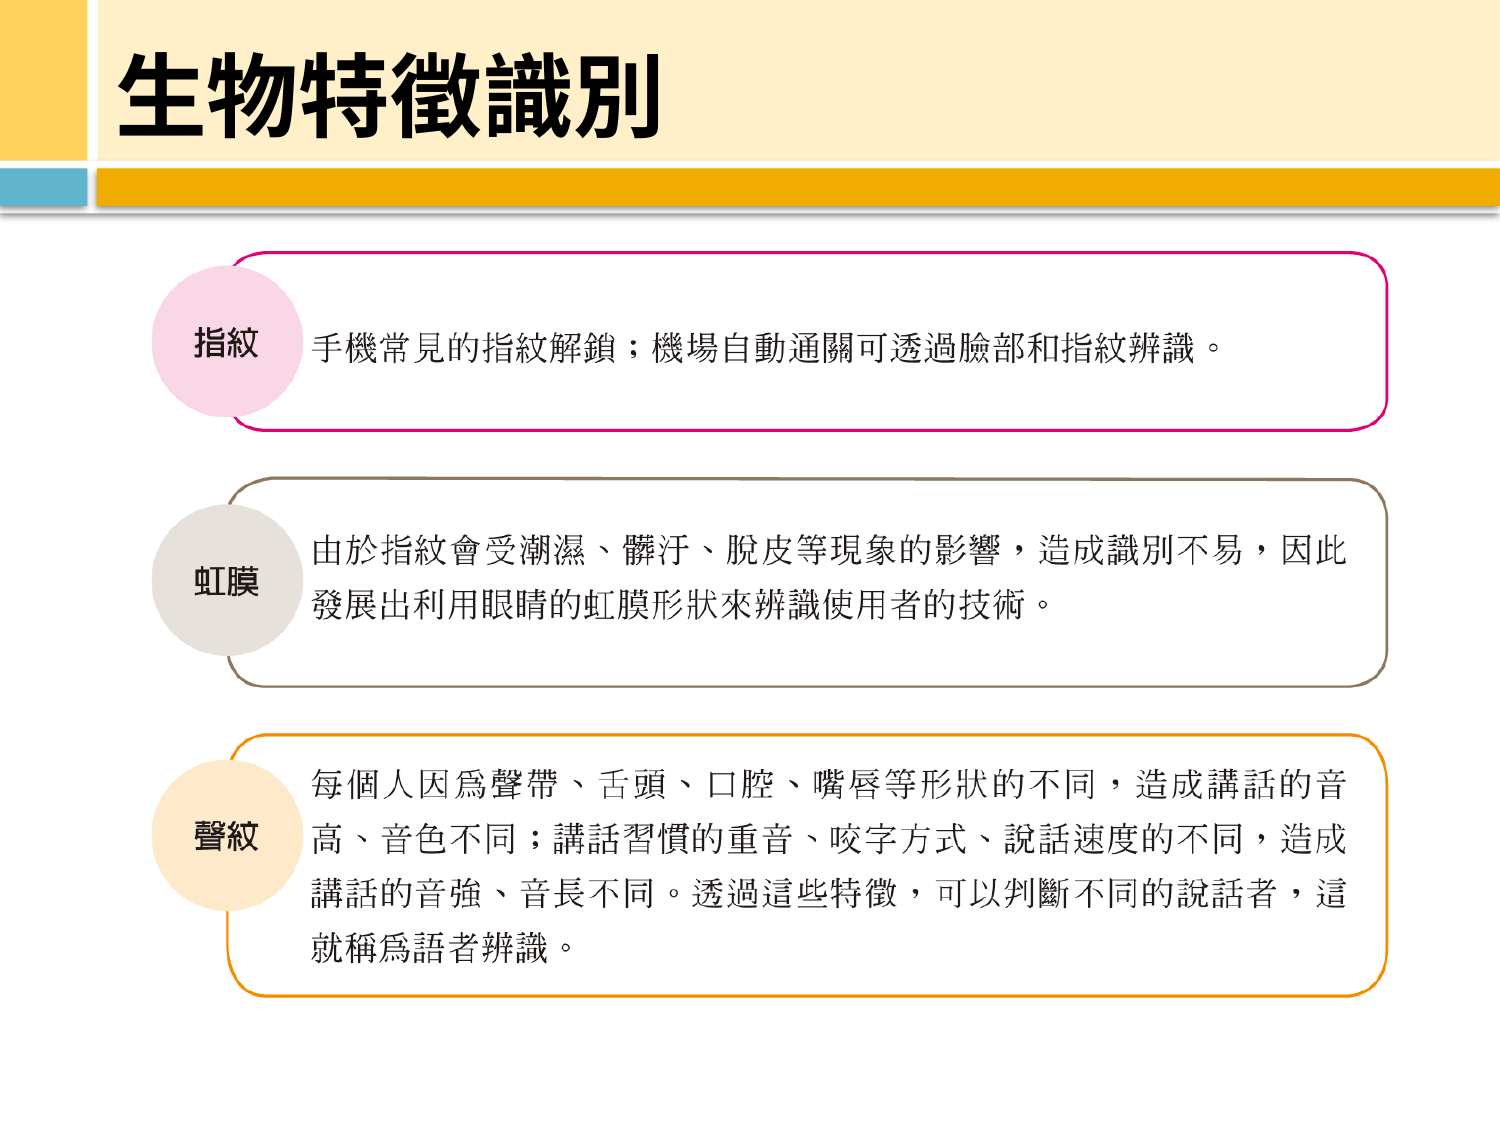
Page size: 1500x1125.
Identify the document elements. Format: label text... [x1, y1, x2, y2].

title 生物特徵識別 [100, 26, 1438, 161]
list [127, 231, 1411, 1024]
